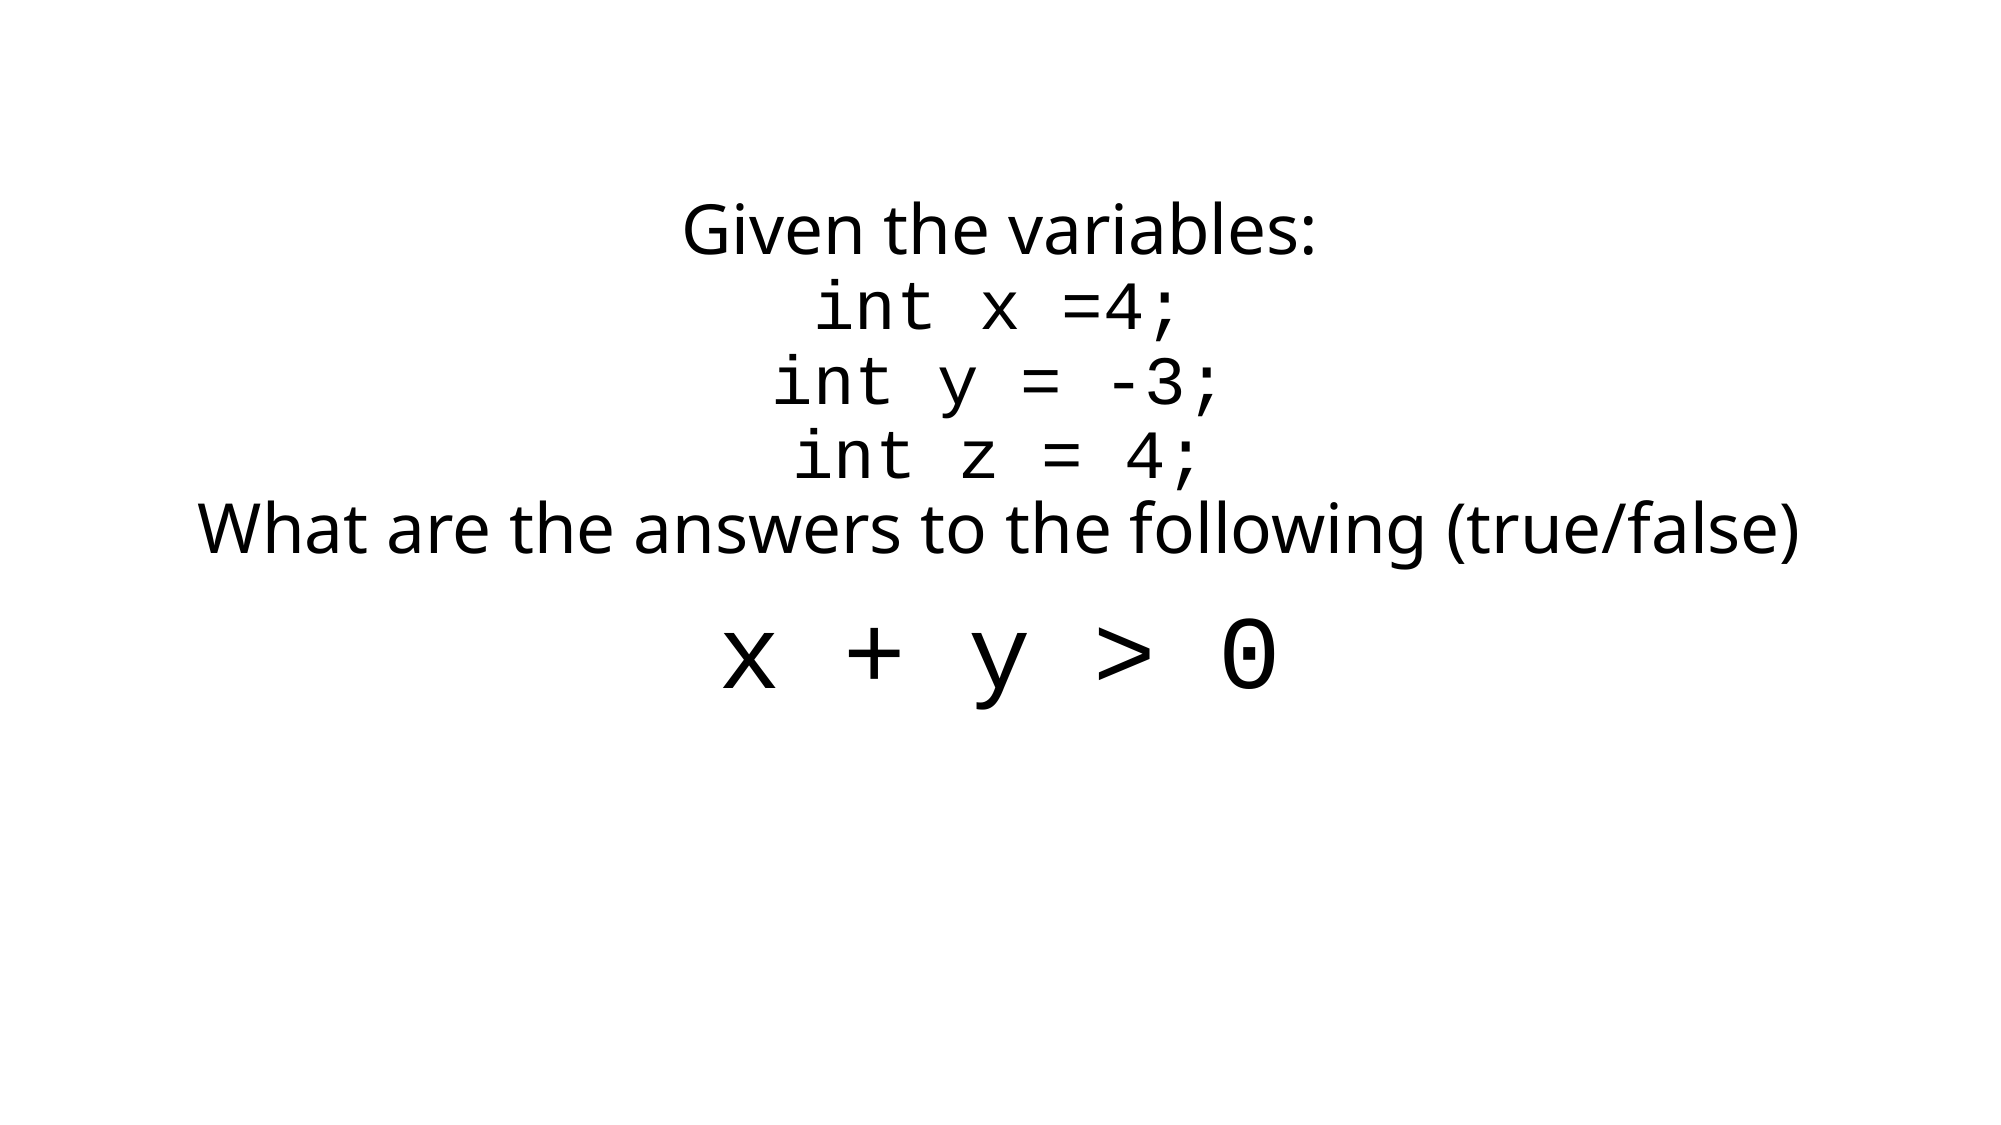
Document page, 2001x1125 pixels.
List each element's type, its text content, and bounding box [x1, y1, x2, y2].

subtitle x + y > 0 [203, 590, 1797, 863]
title Given the variables: int x =4; int y = -3; int z = 4; What are the answers to the following (true/false) [164, 184, 1836, 576]
